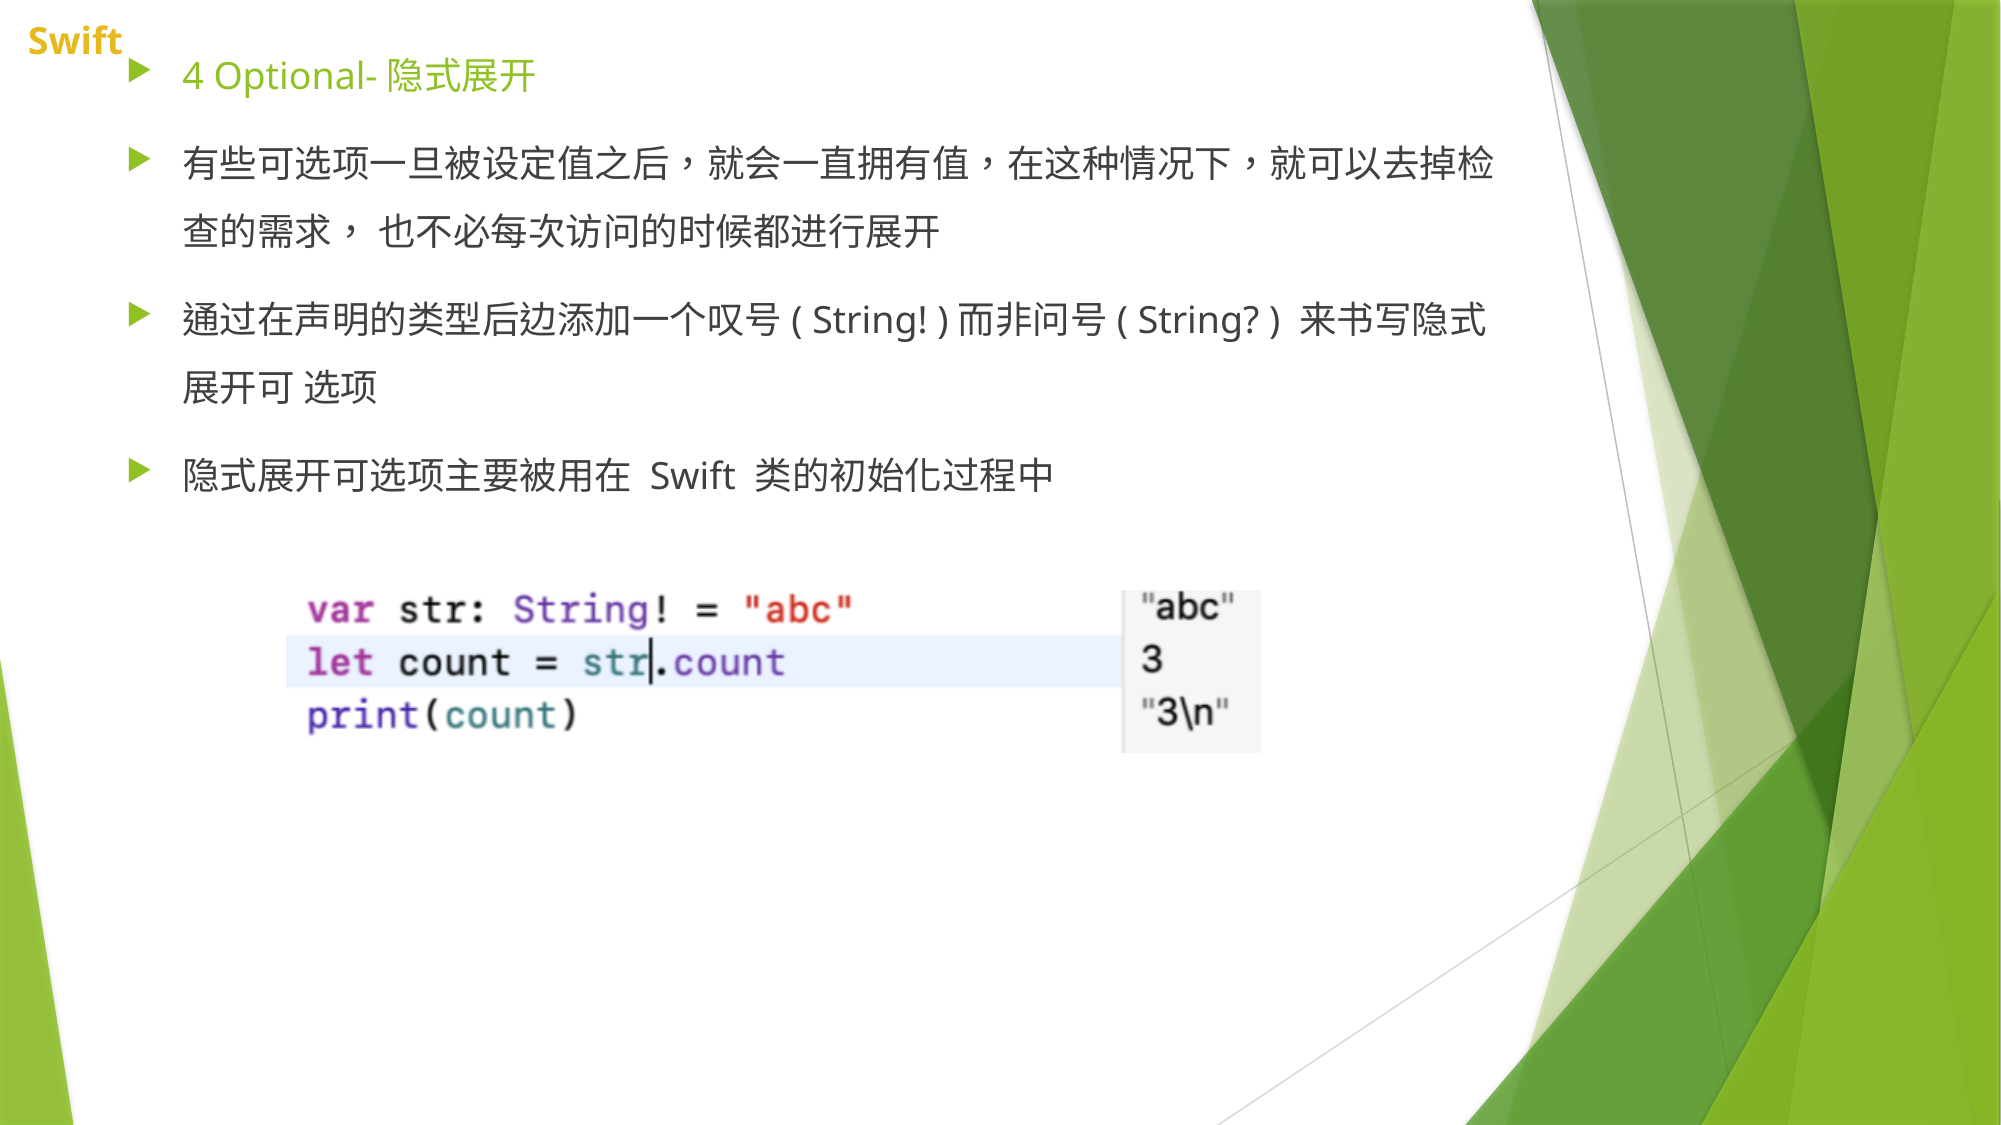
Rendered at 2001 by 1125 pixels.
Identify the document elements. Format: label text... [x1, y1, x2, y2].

picture [285, 590, 1261, 754]
list 4 Optional-隐式展开 有些可选项一旦被设定值之后，就会一直拥有值，在这种情况下，就可以去掉检查的需求， 也不必每次访问的时候都进行展开 通过在声明的类型后边添加一个叹号( String! )而非问号( String? ) 来书写隐式展开可 选项 隐式展开可选项主要被用在 Swift 类的初始化过程中 [111, 44, 1522, 1057]
